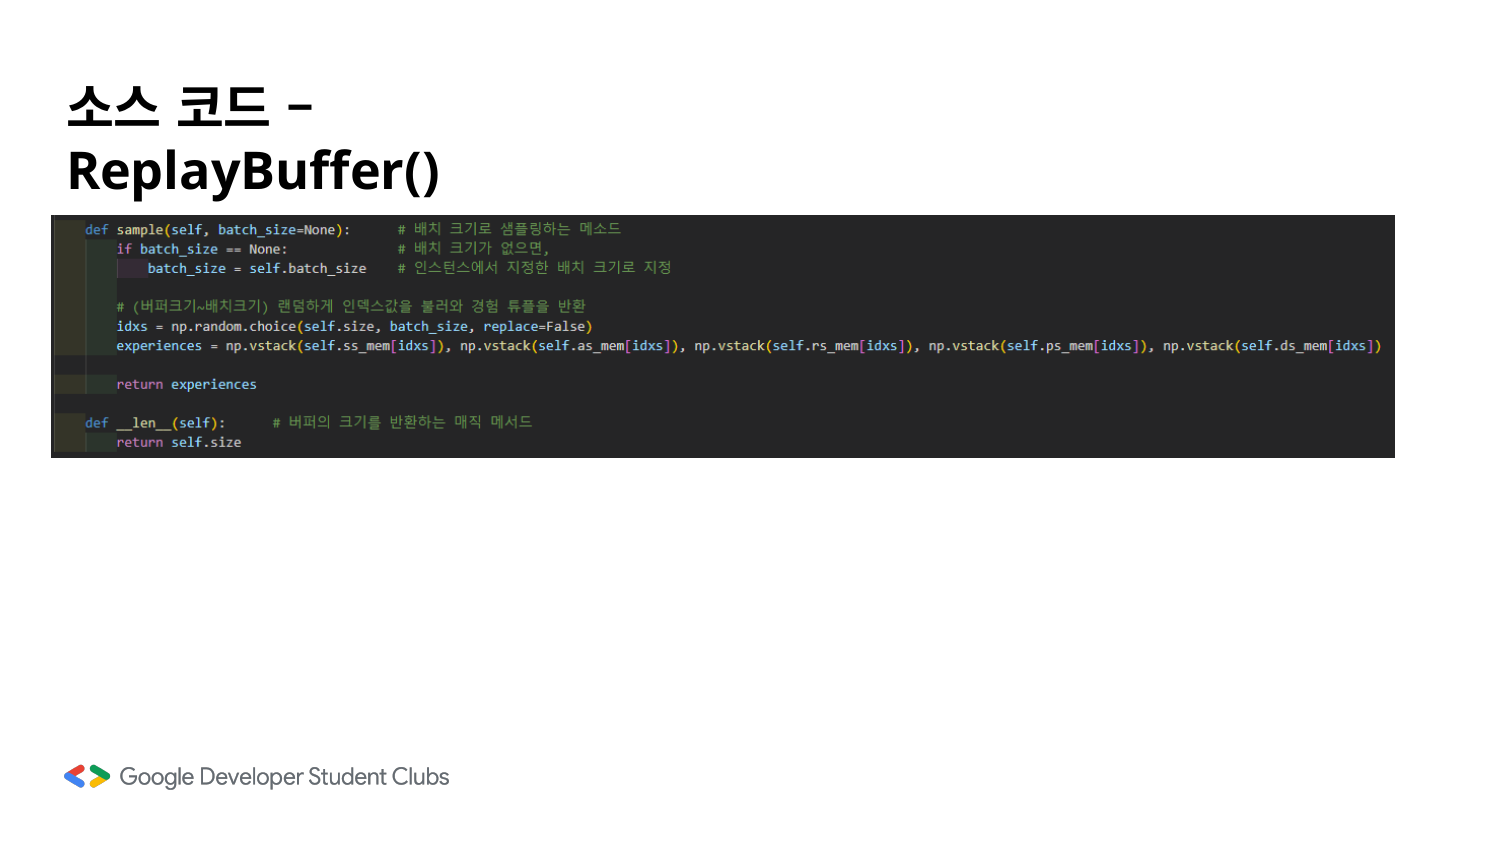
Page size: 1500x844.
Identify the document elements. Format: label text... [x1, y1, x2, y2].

picture [50, 214, 1395, 458]
picture [64, 762, 449, 790]
title 소스 코드 – ReplayBuffer() [51, 91, 714, 213]
